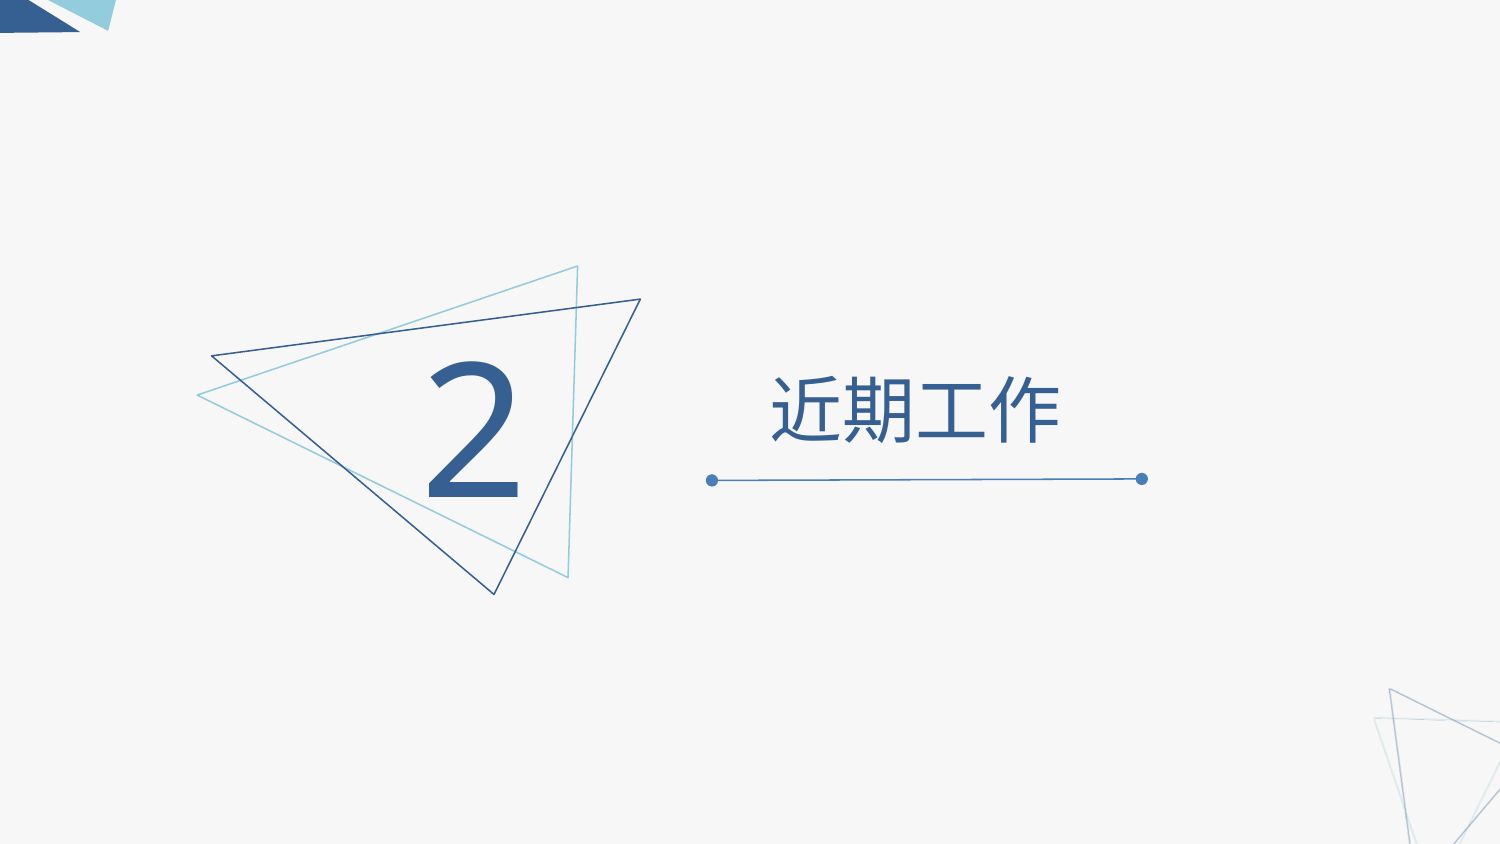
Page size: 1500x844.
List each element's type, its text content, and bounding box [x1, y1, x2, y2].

text_box 近期工作 [754, 357, 1076, 460]
picture [1372, 688, 1500, 844]
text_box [0, 0, 117, 34]
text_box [196, 252, 641, 595]
